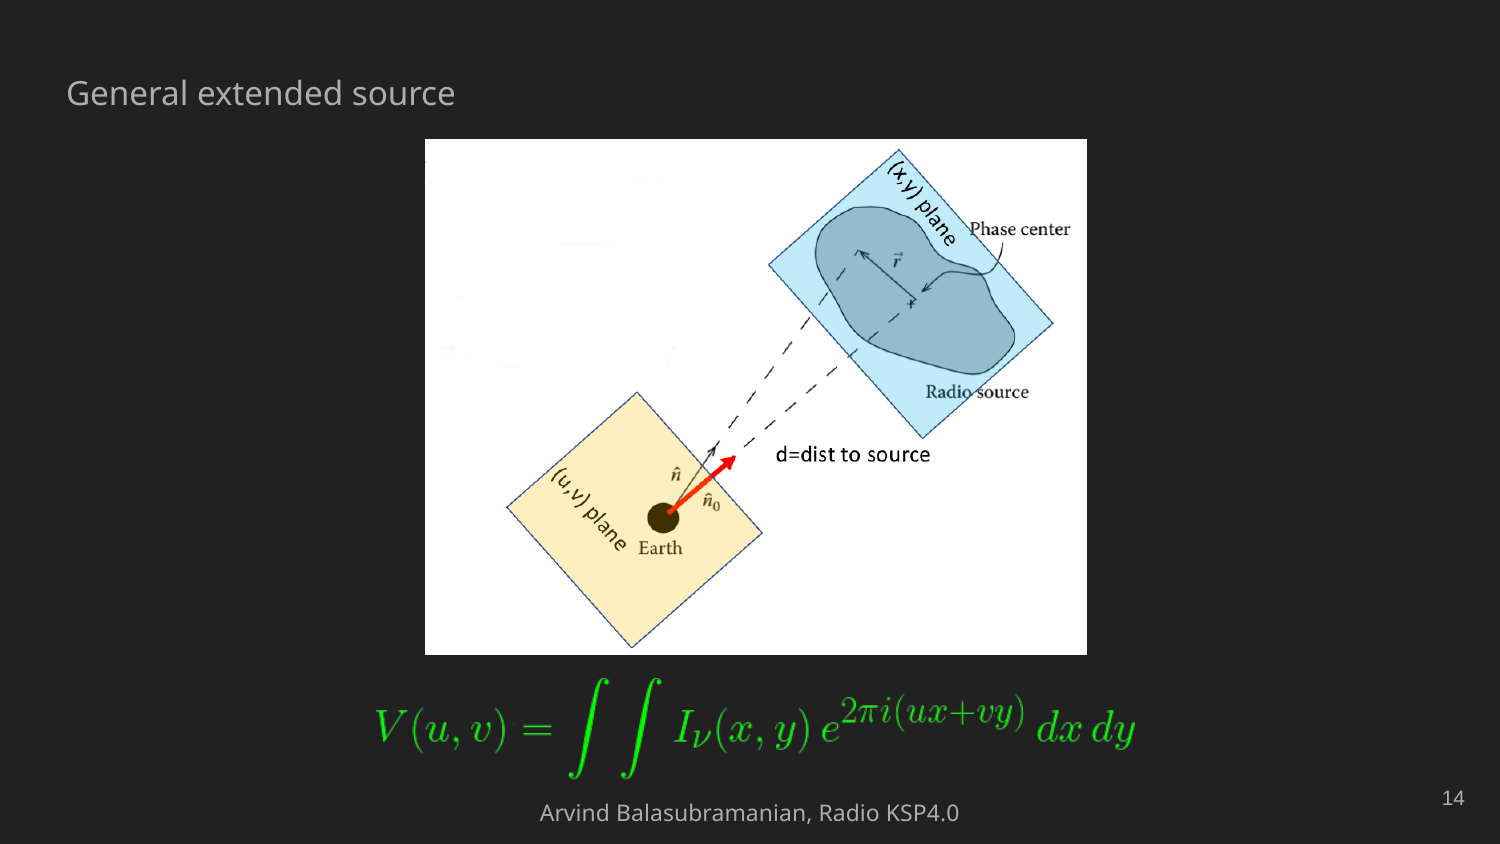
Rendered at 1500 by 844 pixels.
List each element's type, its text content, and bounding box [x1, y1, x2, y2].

picture [376, 678, 1136, 780]
picture [424, 139, 1087, 656]
list General extended source [51, 51, 1449, 612]
slide_number ‹#› [1389, 764, 1480, 830]
